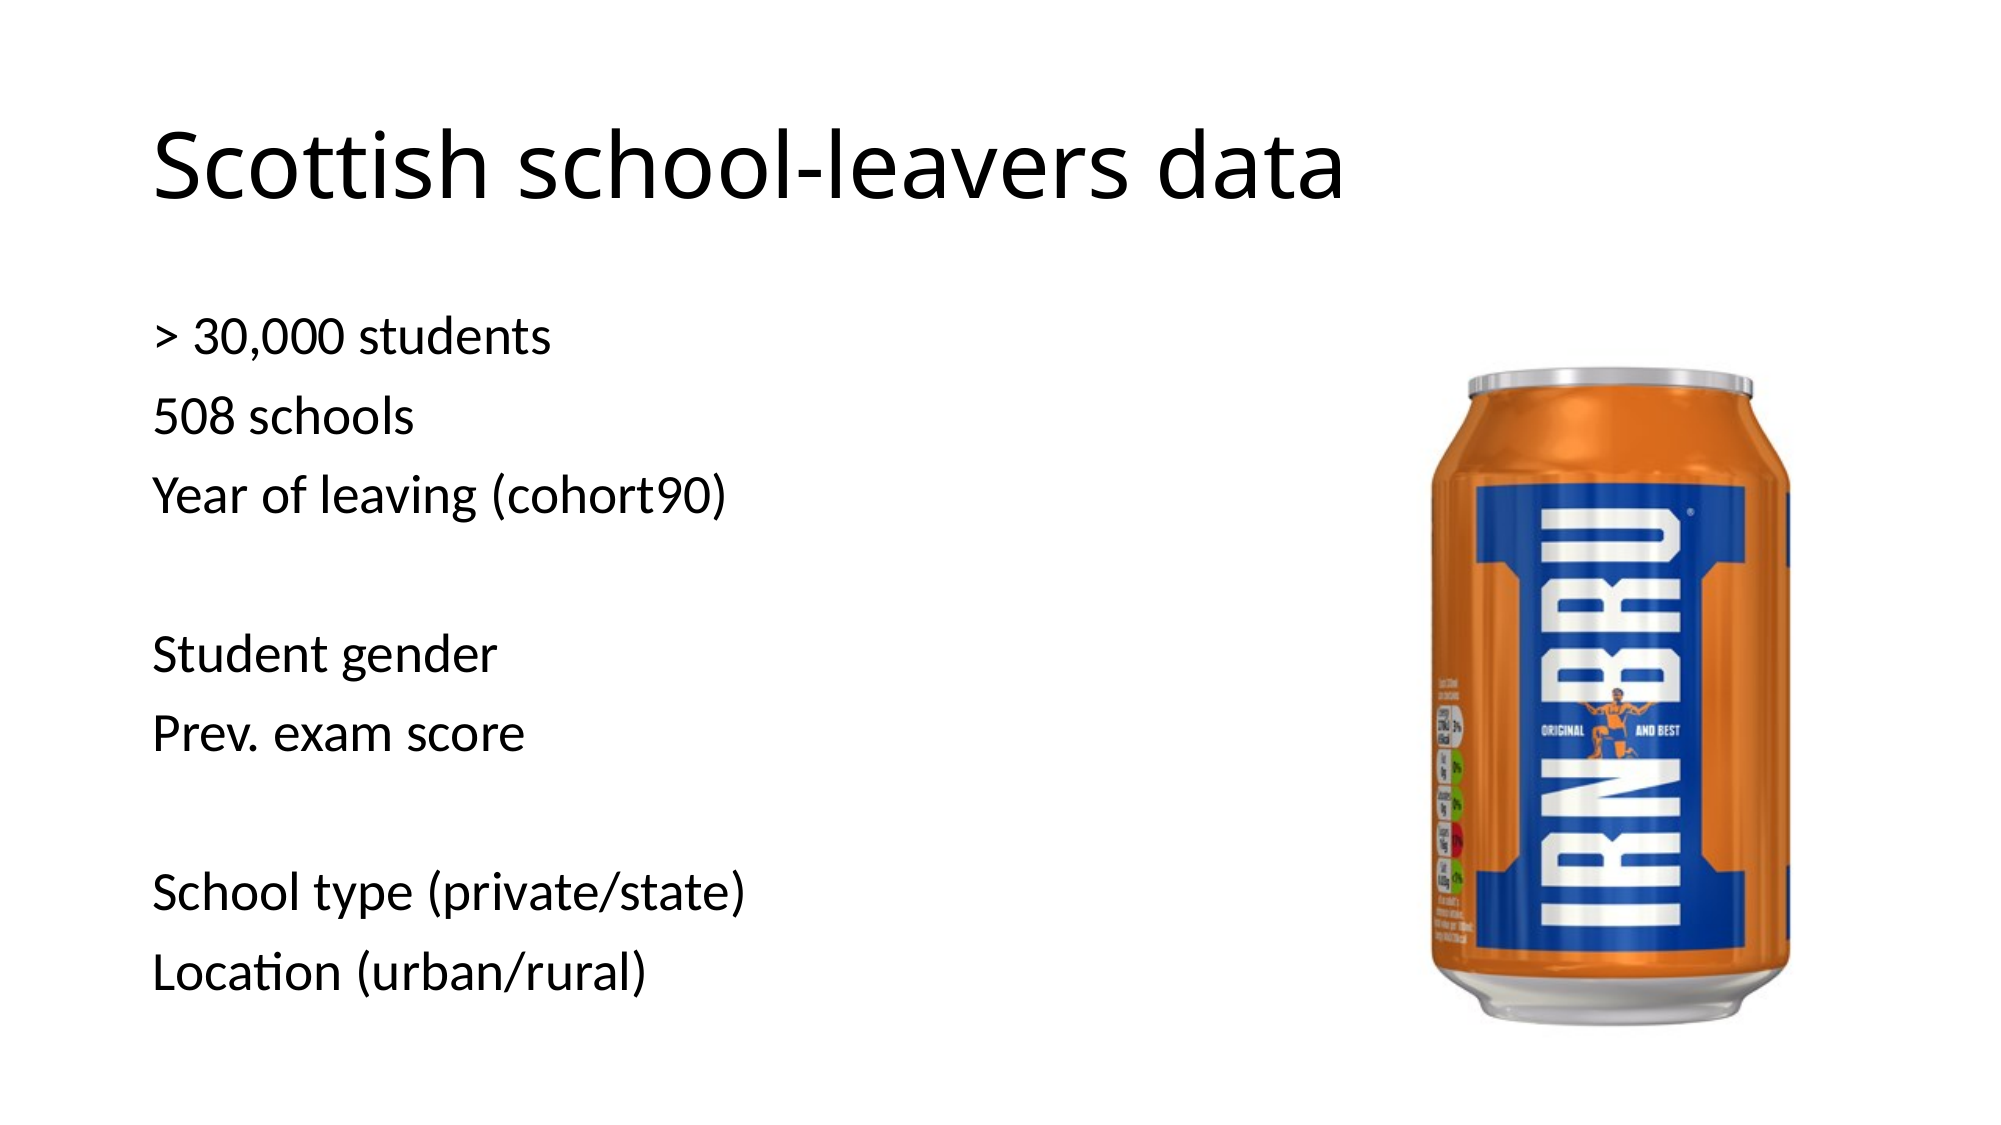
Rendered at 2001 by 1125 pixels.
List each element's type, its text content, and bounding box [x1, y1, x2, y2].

list > 30,000 students 508 schools Year of leaving (cohort90) Student gender Prev. exam score School type (private/state) Location (urban/rural) [137, 299, 1218, 1014]
picture [1218, 299, 2000, 1081]
title Scottish school-leavers data [137, 59, 1863, 278]
